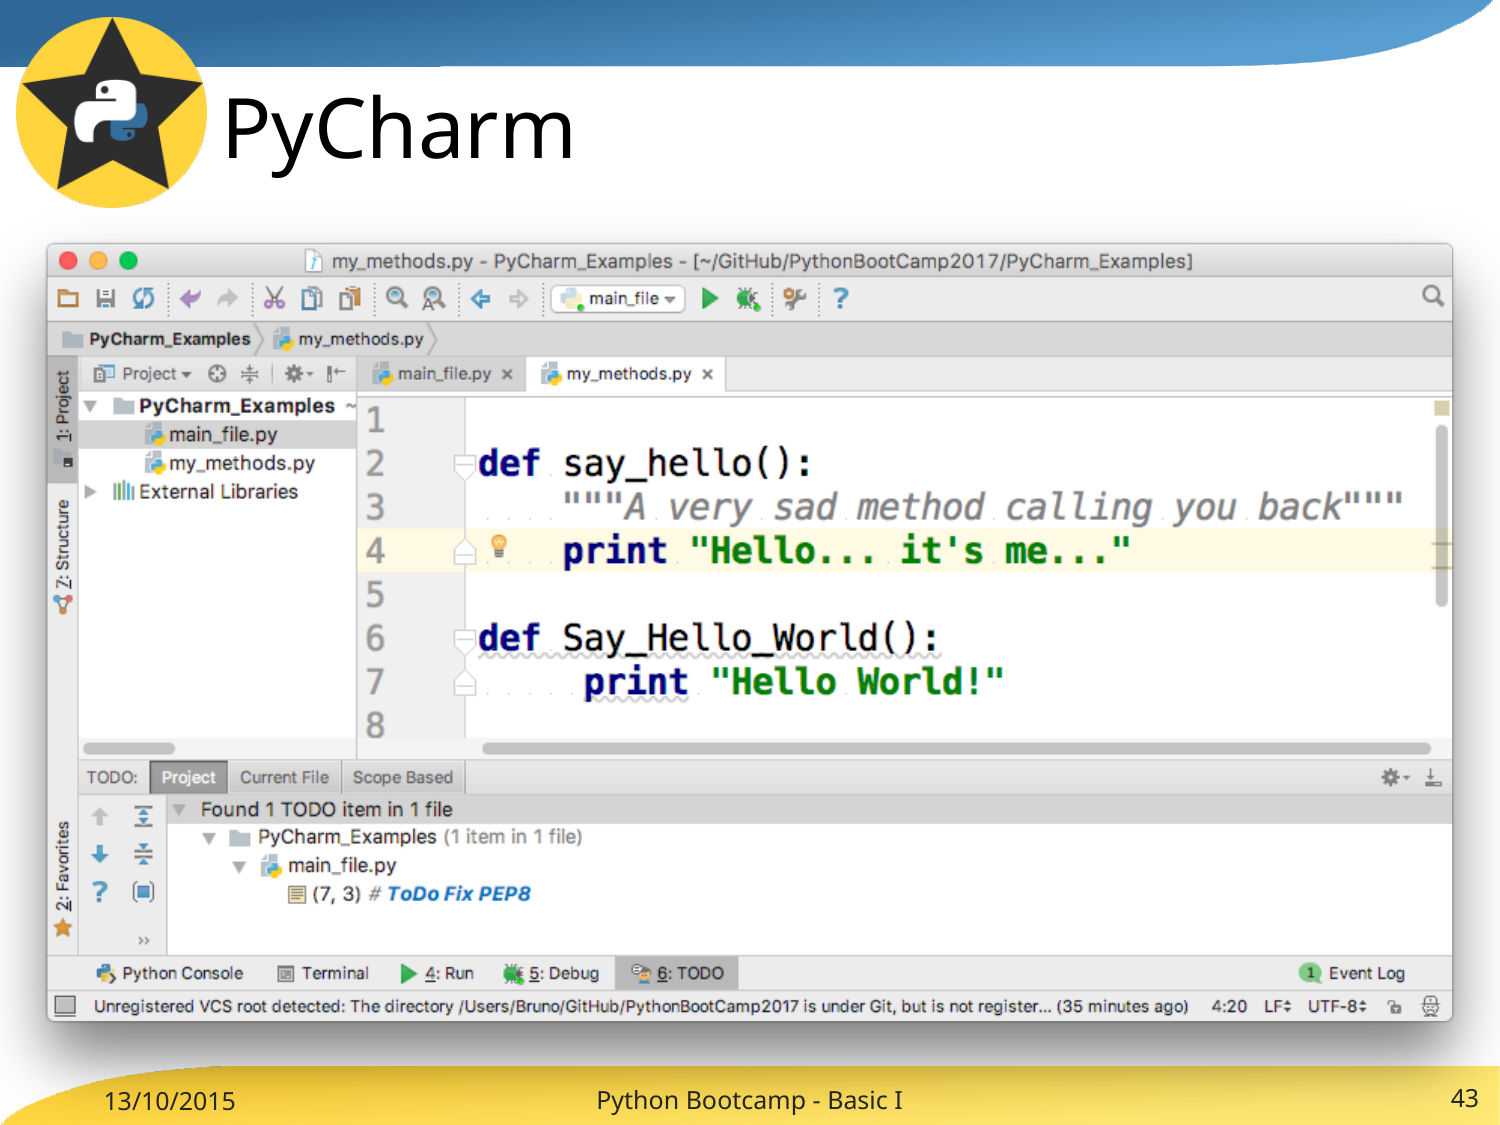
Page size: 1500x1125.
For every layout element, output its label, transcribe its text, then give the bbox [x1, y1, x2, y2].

title PyCharm [206, 66, 1425, 185]
picture [0, 0, 1500, 1125]
